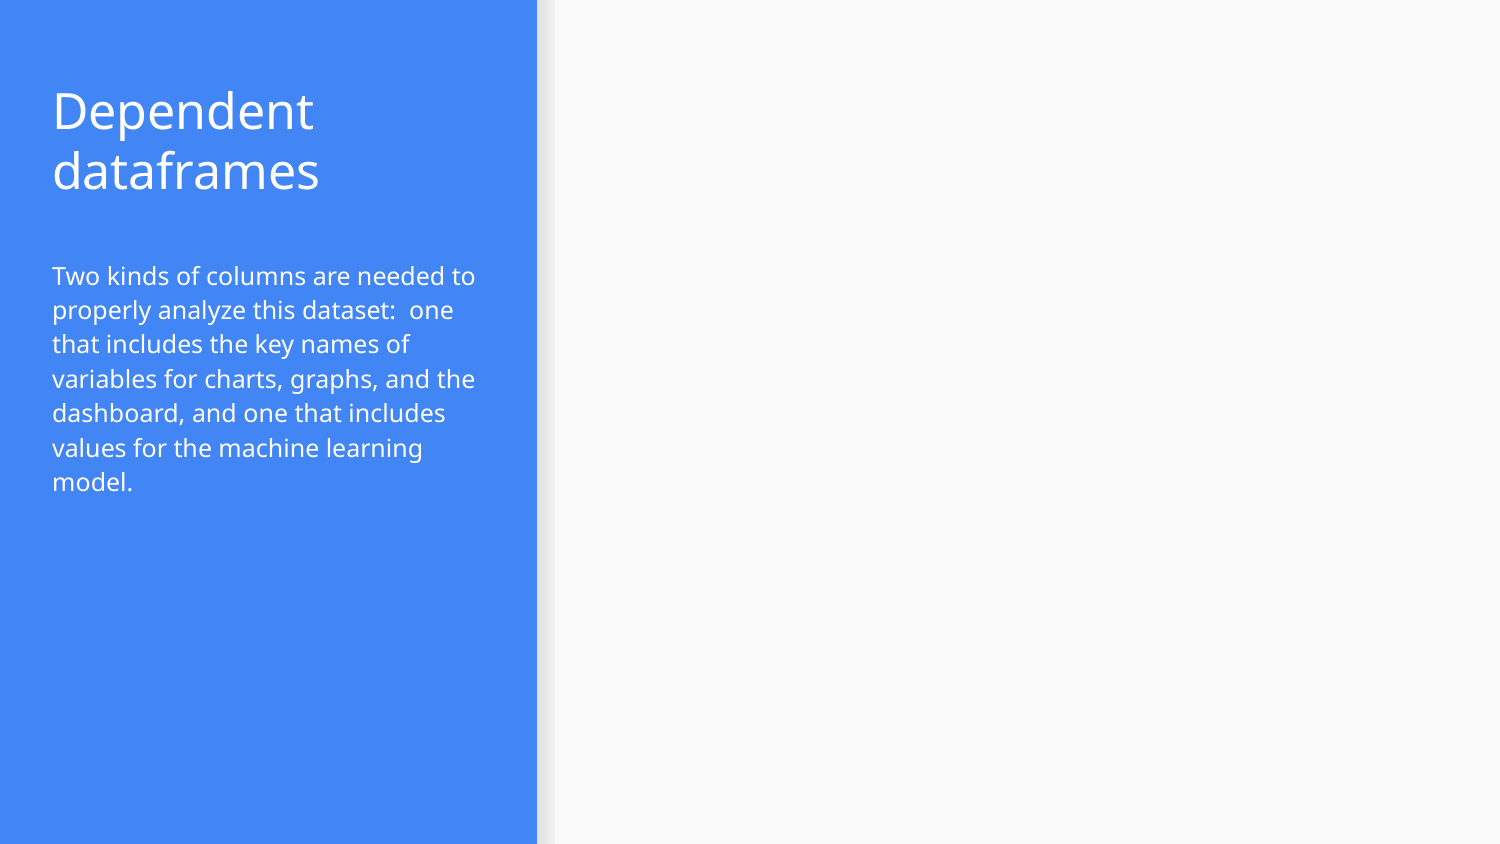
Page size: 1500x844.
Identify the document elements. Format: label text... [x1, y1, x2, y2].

list Two kinds of columns are needed to properly analyze this dataset: one that includes the key names of variables for charts, graphs, and the dashboard, and one that includes values for the machine learning model. [37, 240, 498, 760]
title Dependent dataframes [37, 58, 498, 216]
